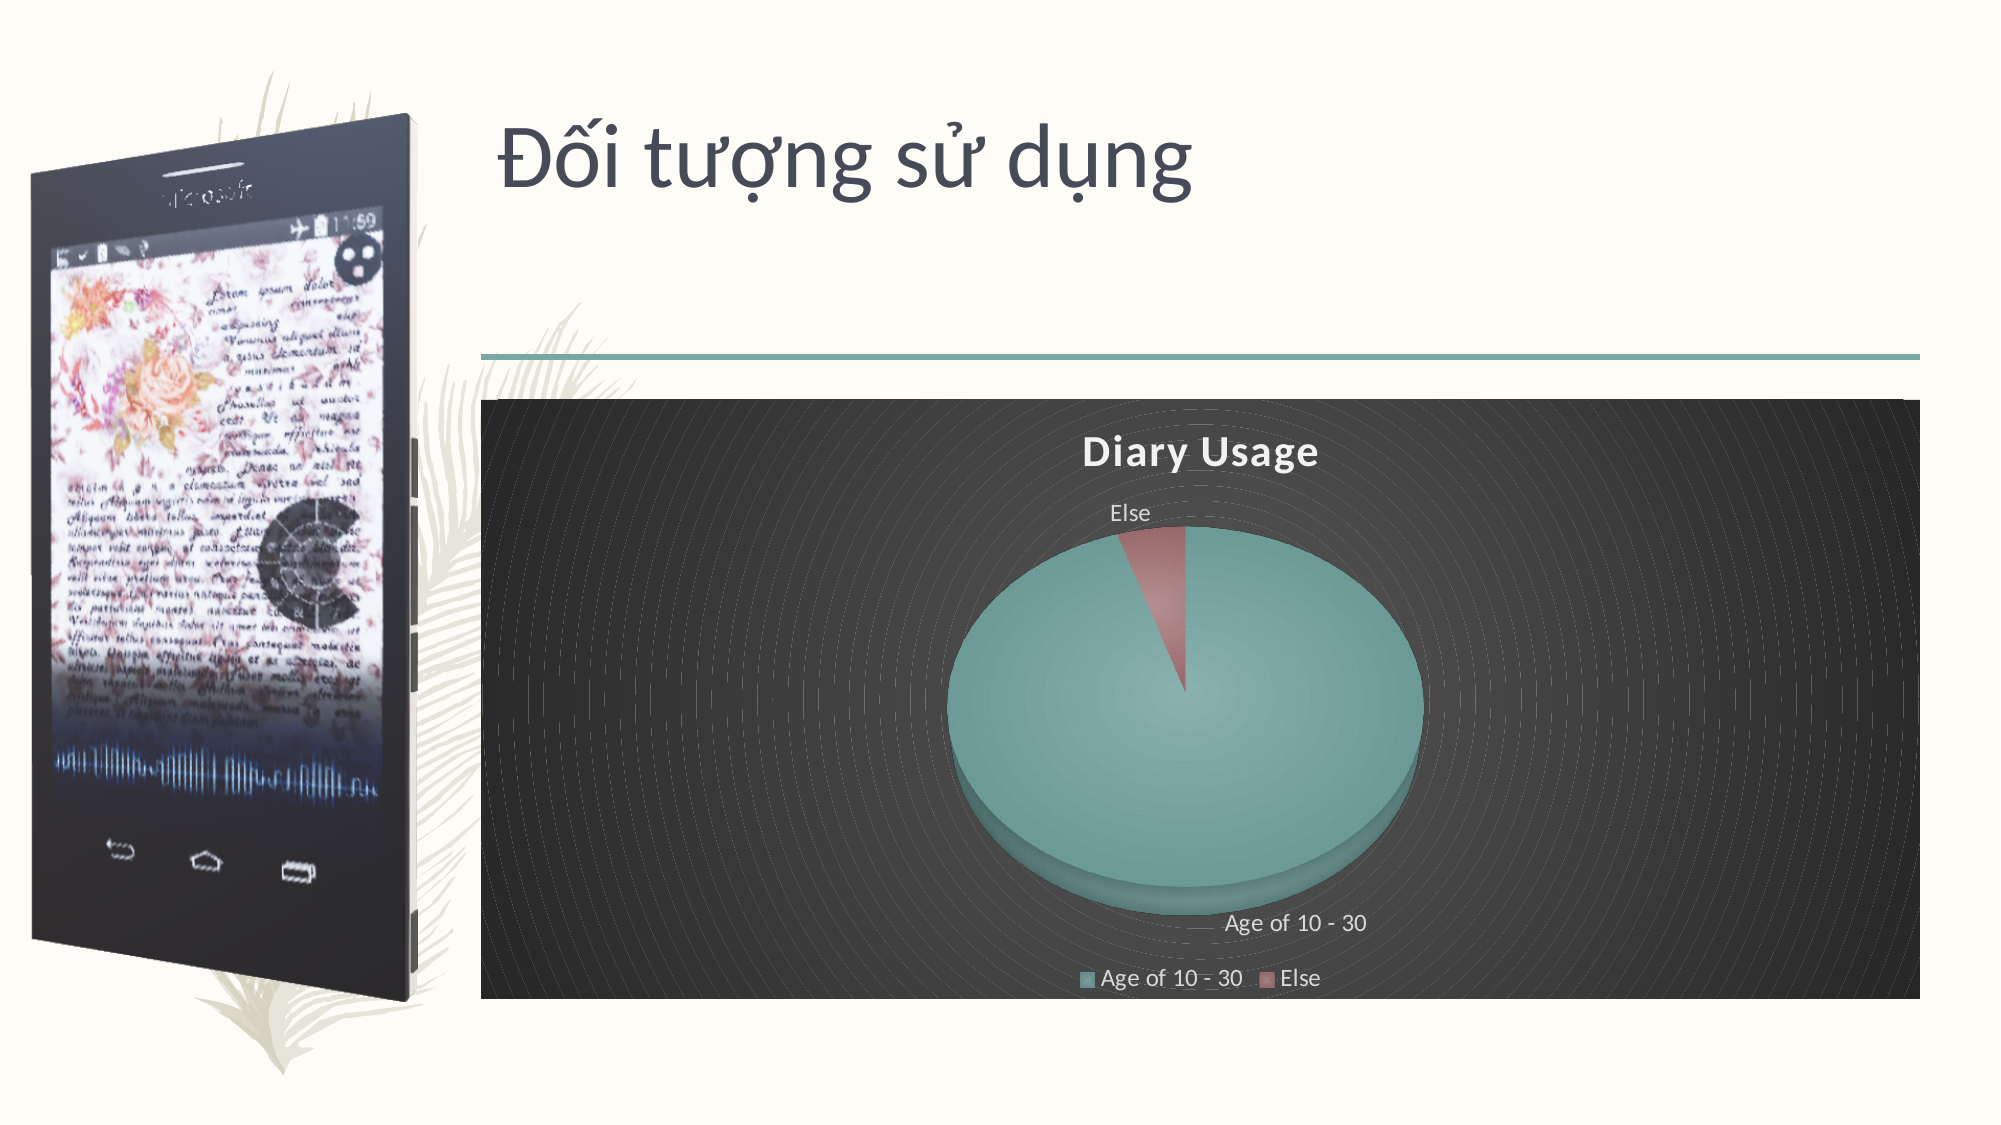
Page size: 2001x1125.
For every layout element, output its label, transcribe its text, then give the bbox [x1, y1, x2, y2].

title Đối tượng sử dụng [481, 93, 1920, 350]
chart [480, 399, 1921, 1000]
picture [13, 113, 418, 1003]
